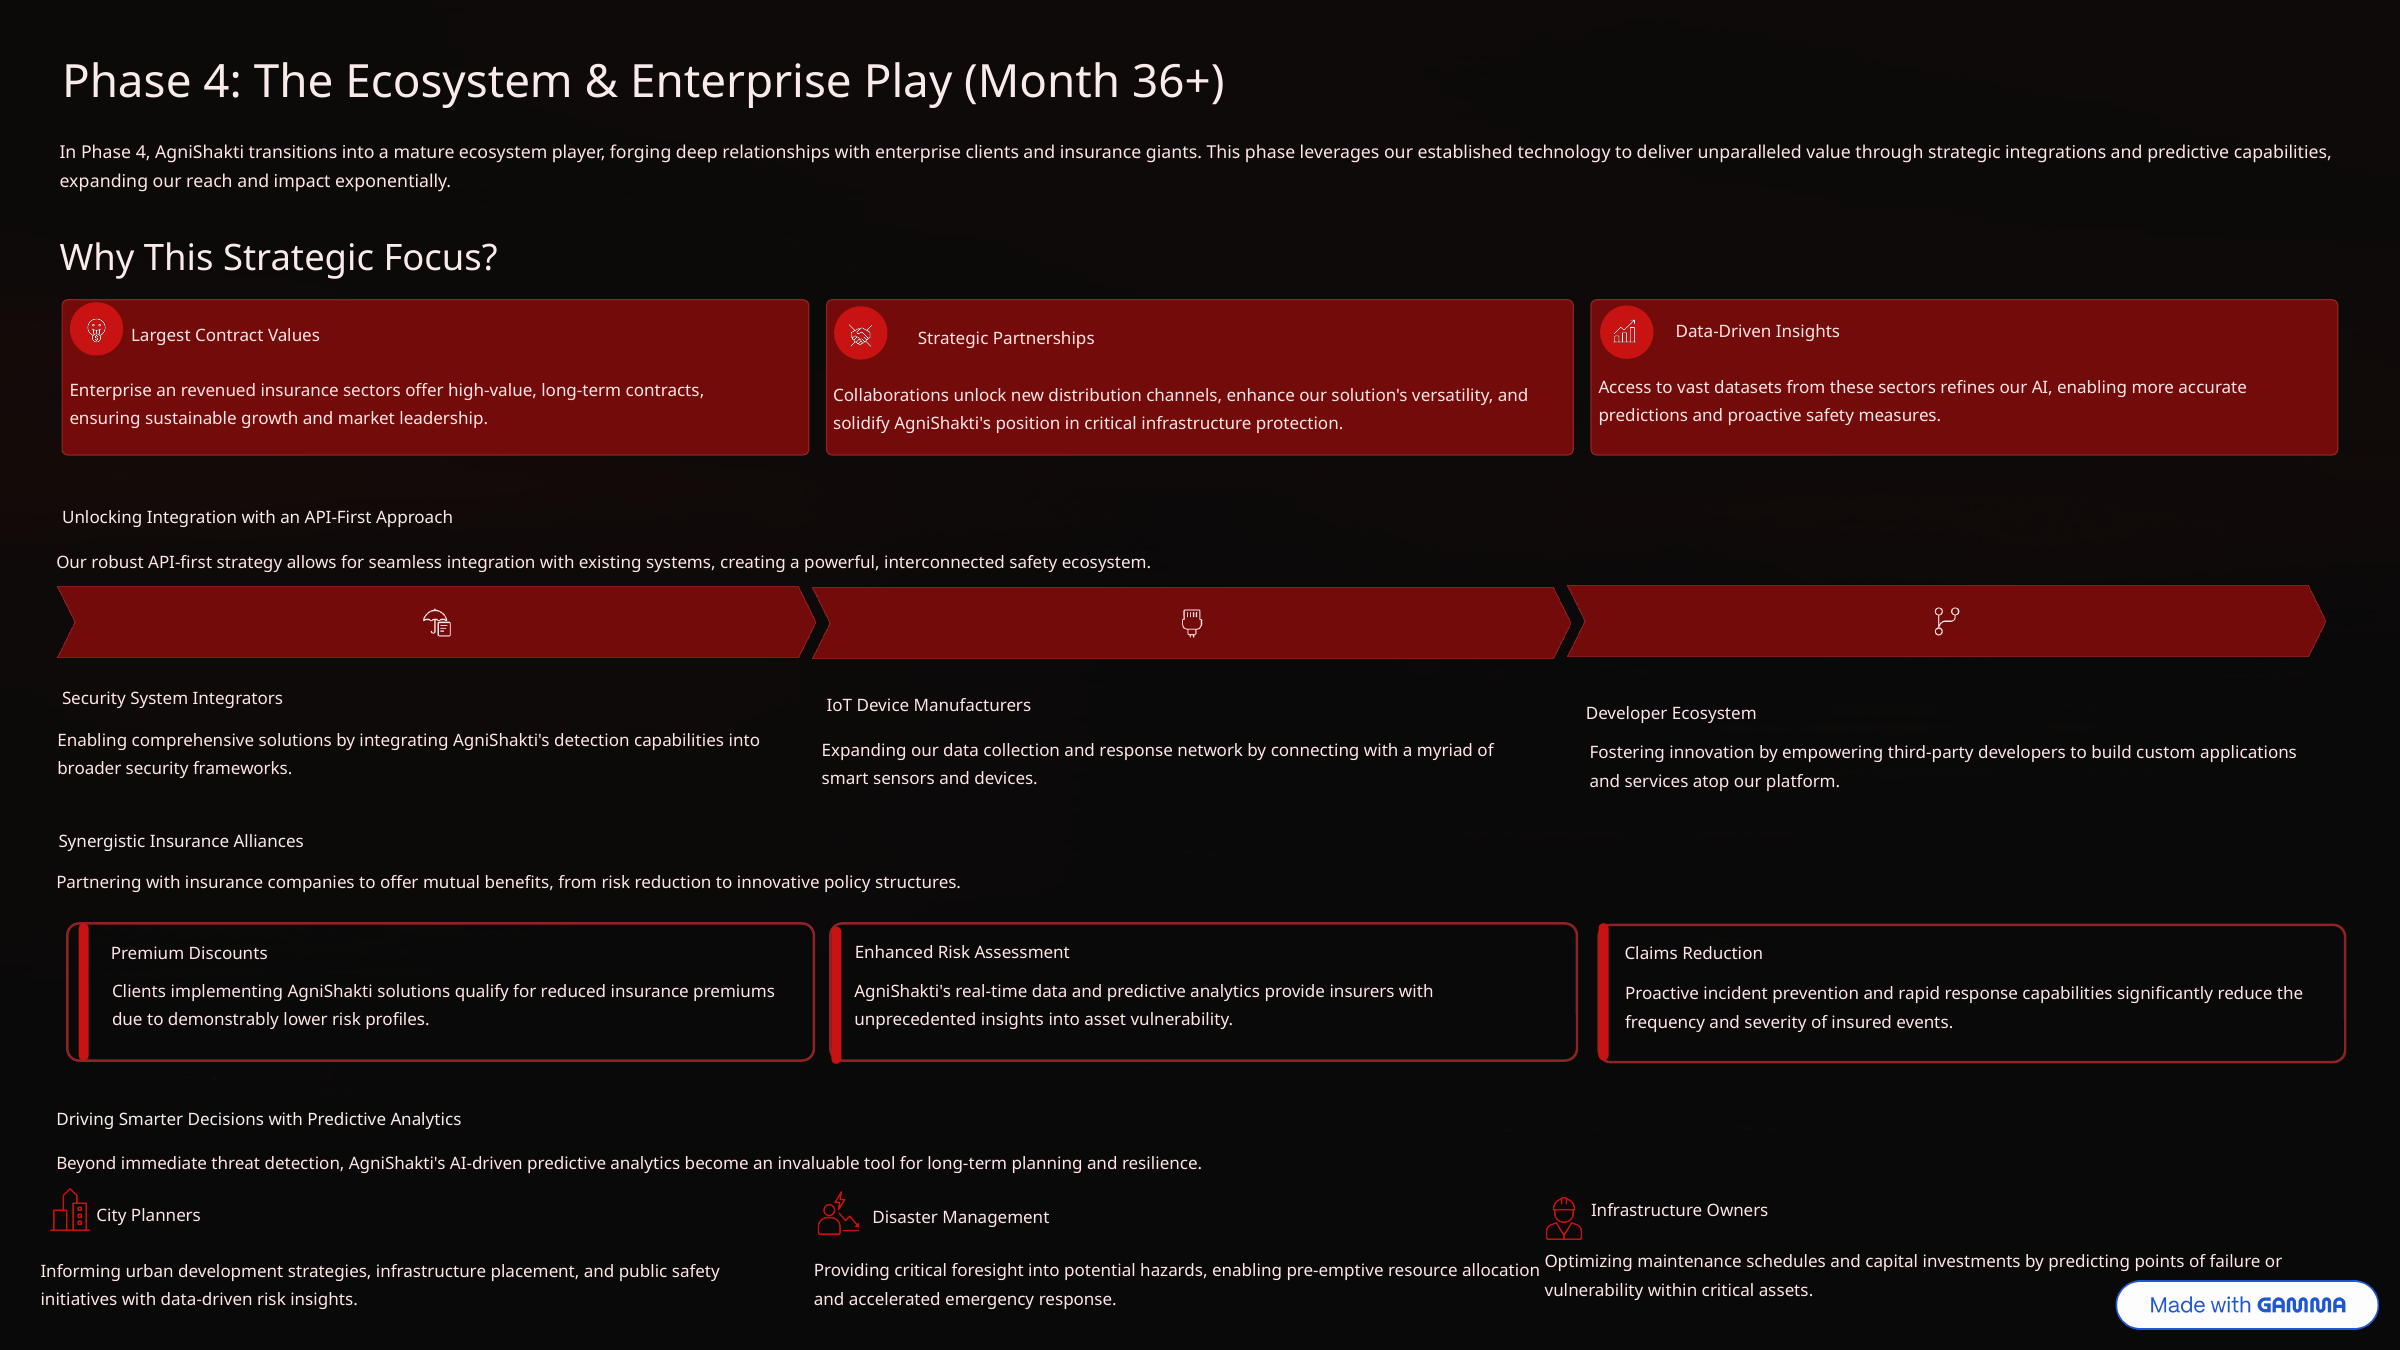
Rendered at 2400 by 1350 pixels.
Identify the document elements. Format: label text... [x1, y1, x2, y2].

picture [1612, 319, 1637, 344]
text_box Providing critical foresight into potential hazards, enabling pre-emptive resource allocation and accelerated emergency response. [813, 1252, 1558, 1309]
text_box Fostering innovation by empowering third-party developers to build custom applications and services atop our platform. [1589, 734, 2313, 791]
text_box Enhanced Risk Assessment [854, 932, 1240, 962]
text_box [1605, 924, 2346, 1063]
text_box Phase 4: The Ecosystem & Enterprise Play (Month 36+) [62, 48, 1573, 108]
text_box Beyond immediate threat detection, AgniShakti's AI-driven predictive analytics become an invaluable tool for long-term planning and resilience. [56, 1144, 2332, 1174]
text_box [1591, 299, 2338, 456]
text_box [834, 306, 888, 360]
text_box [62, 299, 809, 456]
text_box Driving Smarter Decisions with Predictive Analytics [56, 1083, 1201, 1130]
text_box Proactive incident prevention and rapid response capabilities significantly reduce the frequency and severity of insured events. [1625, 975, 2324, 1033]
picture [47, 1186, 93, 1232]
picture [848, 323, 873, 348]
text_box City Planners [96, 1195, 331, 1226]
picture [815, 1190, 861, 1236]
text_box Enabling comprehensive solutions by integrating AgniShakti's detection capabilities into broader security frameworks. [57, 721, 781, 779]
text_box Data-Driven Insights [1675, 311, 1969, 341]
picture [57, 585, 2326, 659]
text_box [86, 923, 814, 1061]
text_box Synergistic Insurance Alliances [58, 805, 766, 853]
text_box Expanding our data collection and response network by connecting with a myriad of smart sensors and devices. [821, 731, 1545, 789]
text_box [835, 923, 1578, 1061]
text_box [826, 299, 1574, 456]
text_box In Phase 4, AgniShakti transitions into a mature ecosystem player, forging deep relationships with enterprise clients and insurance giants. This phase leverages our established technology to deliver unparalleled value through strategic integrations and predictive capabilities, expanding our reach and impact exponentially. [59, 134, 2336, 192]
text_box Informing urban development strategies, infrastructure placement, and public safety initiatives with data-driven risk insights. [40, 1253, 785, 1310]
text_box IoT Device Manufacturers [826, 685, 1189, 716]
text_box Largest Contract Values [130, 315, 469, 346]
picture [2106, 1271, 2389, 1339]
text_box Why This Strategic Focus? [59, 231, 658, 279]
text_box Claims Reduction [1624, 933, 1867, 963]
picture [84, 318, 109, 343]
text_box [1598, 923, 1609, 1061]
picture [1541, 1196, 1587, 1241]
text_box Unlocking Integration with an API-First Approach [62, 481, 1162, 528]
text_box [831, 926, 842, 1064]
text_box Security System Integrators [62, 679, 467, 709]
text_box [67, 923, 81, 1061]
text_box [78, 923, 89, 1061]
text_box Disaster Management [872, 1197, 1180, 1227]
text_box [1600, 305, 1654, 359]
text_box Optimizing maintenance schedules and capital investments by predicting points of failure or vulnerability within critical assets. [1544, 1243, 2289, 1300]
text_box Enterprise an revenued insurance sectors offer high-value, long-term contracts, ensuring sustainable growth and market leadership. [69, 371, 779, 429]
text_box Developer Ecosystem [1585, 693, 1889, 723]
text_box Clients implementing AgniShakti solutions qualify for reduced insurance premiums due to demonstrably lower risk profiles. [112, 972, 811, 1030]
text_box Strategic Partnerships [917, 318, 1240, 348]
text_box Infrastructure Owners [1591, 1191, 1905, 1221]
text_box AgniShakti's real-time data and predictive analytics provide insurers with unprecedented insights into asset vulnerability. [854, 972, 1554, 1030]
text_box Partnering with insurance companies to offer mutual benefits, from risk reduction to innovative policy structures. [56, 863, 2332, 893]
text_box [69, 302, 124, 356]
text_box Access to vast datasets from these sectors refines our AI, enabling more accurate predictions and proactive safety measures. [1598, 368, 2308, 426]
text_box Our robust API-first strategy allows for seamless integration with existing systems, creating a powerful, interconnected safety ecosystem. [56, 543, 2332, 572]
text_box Premium Discounts [110, 933, 382, 964]
text_box Collaborations unlock new distribution channels, enhance our solution's versatility, and solidify AgniShakti's position in critical infrastructure protection. [833, 376, 1542, 434]
